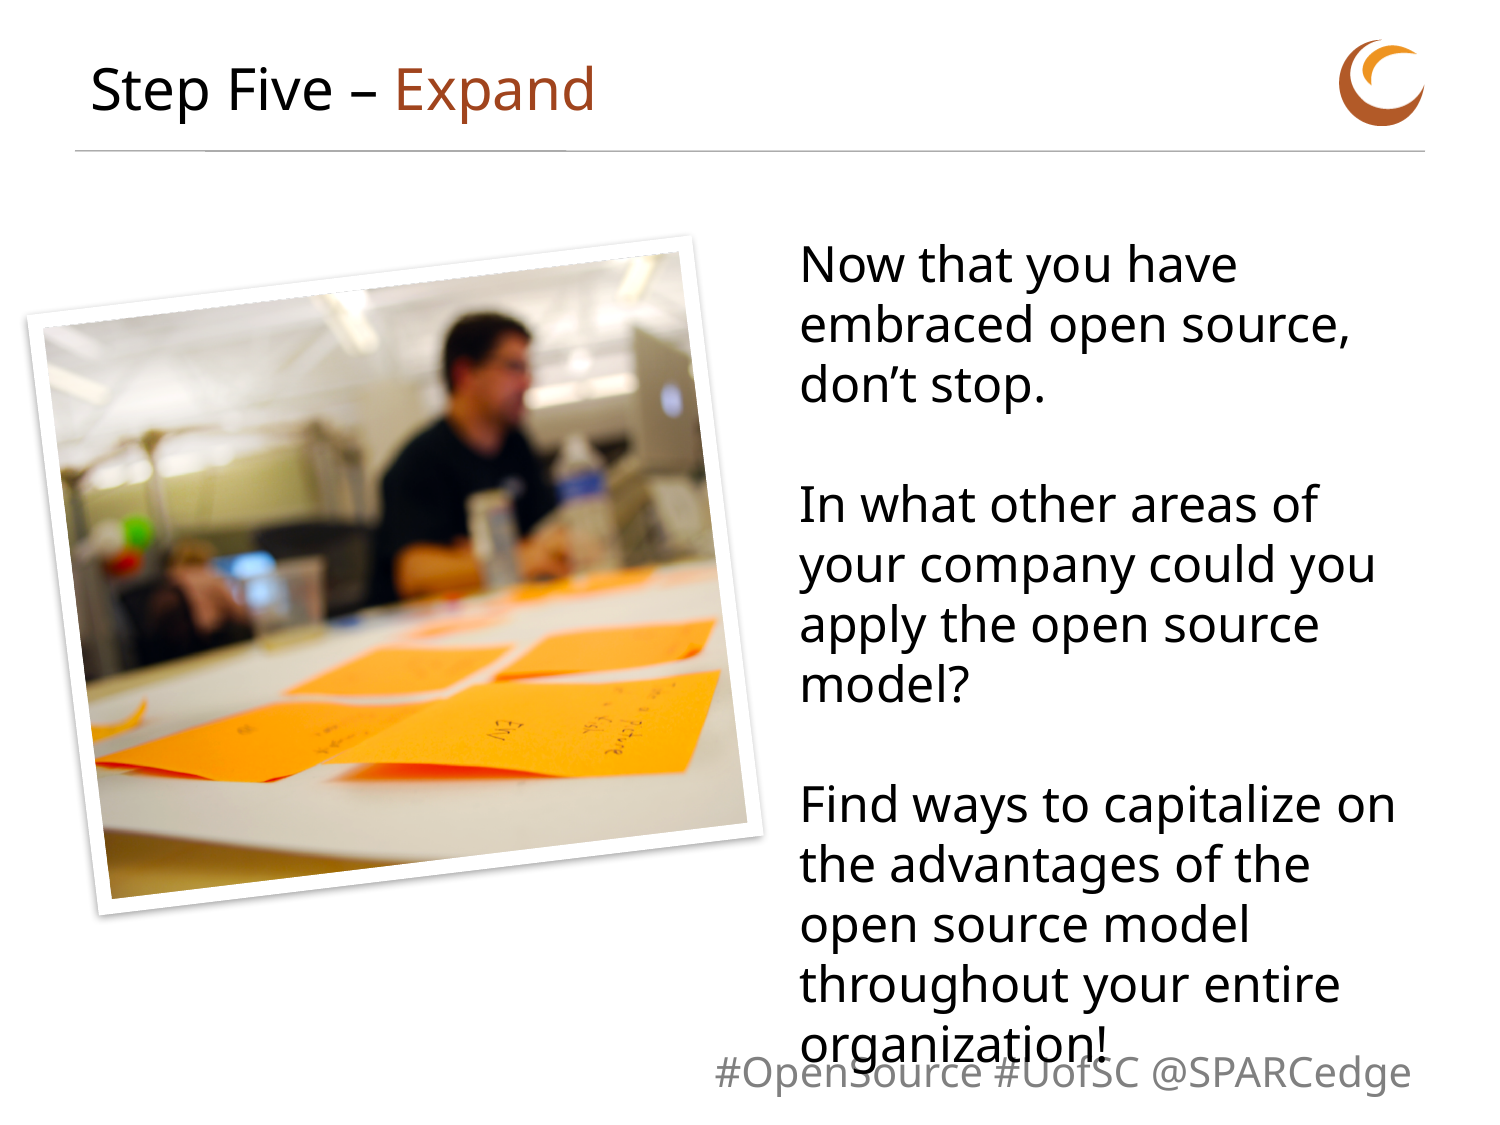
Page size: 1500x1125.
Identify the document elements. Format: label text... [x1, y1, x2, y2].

text_box Now that you have embraced open source, don’t stop. In what other areas of your company could you apply the open source model? Find ways to capitalize on the advantages of the open source model throughout your entire organization! [784, 224, 1425, 1080]
picture [1339, 39, 1425, 45]
picture [44, 253, 747, 899]
title Step Five – Expand [75, 45, 1425, 123]
